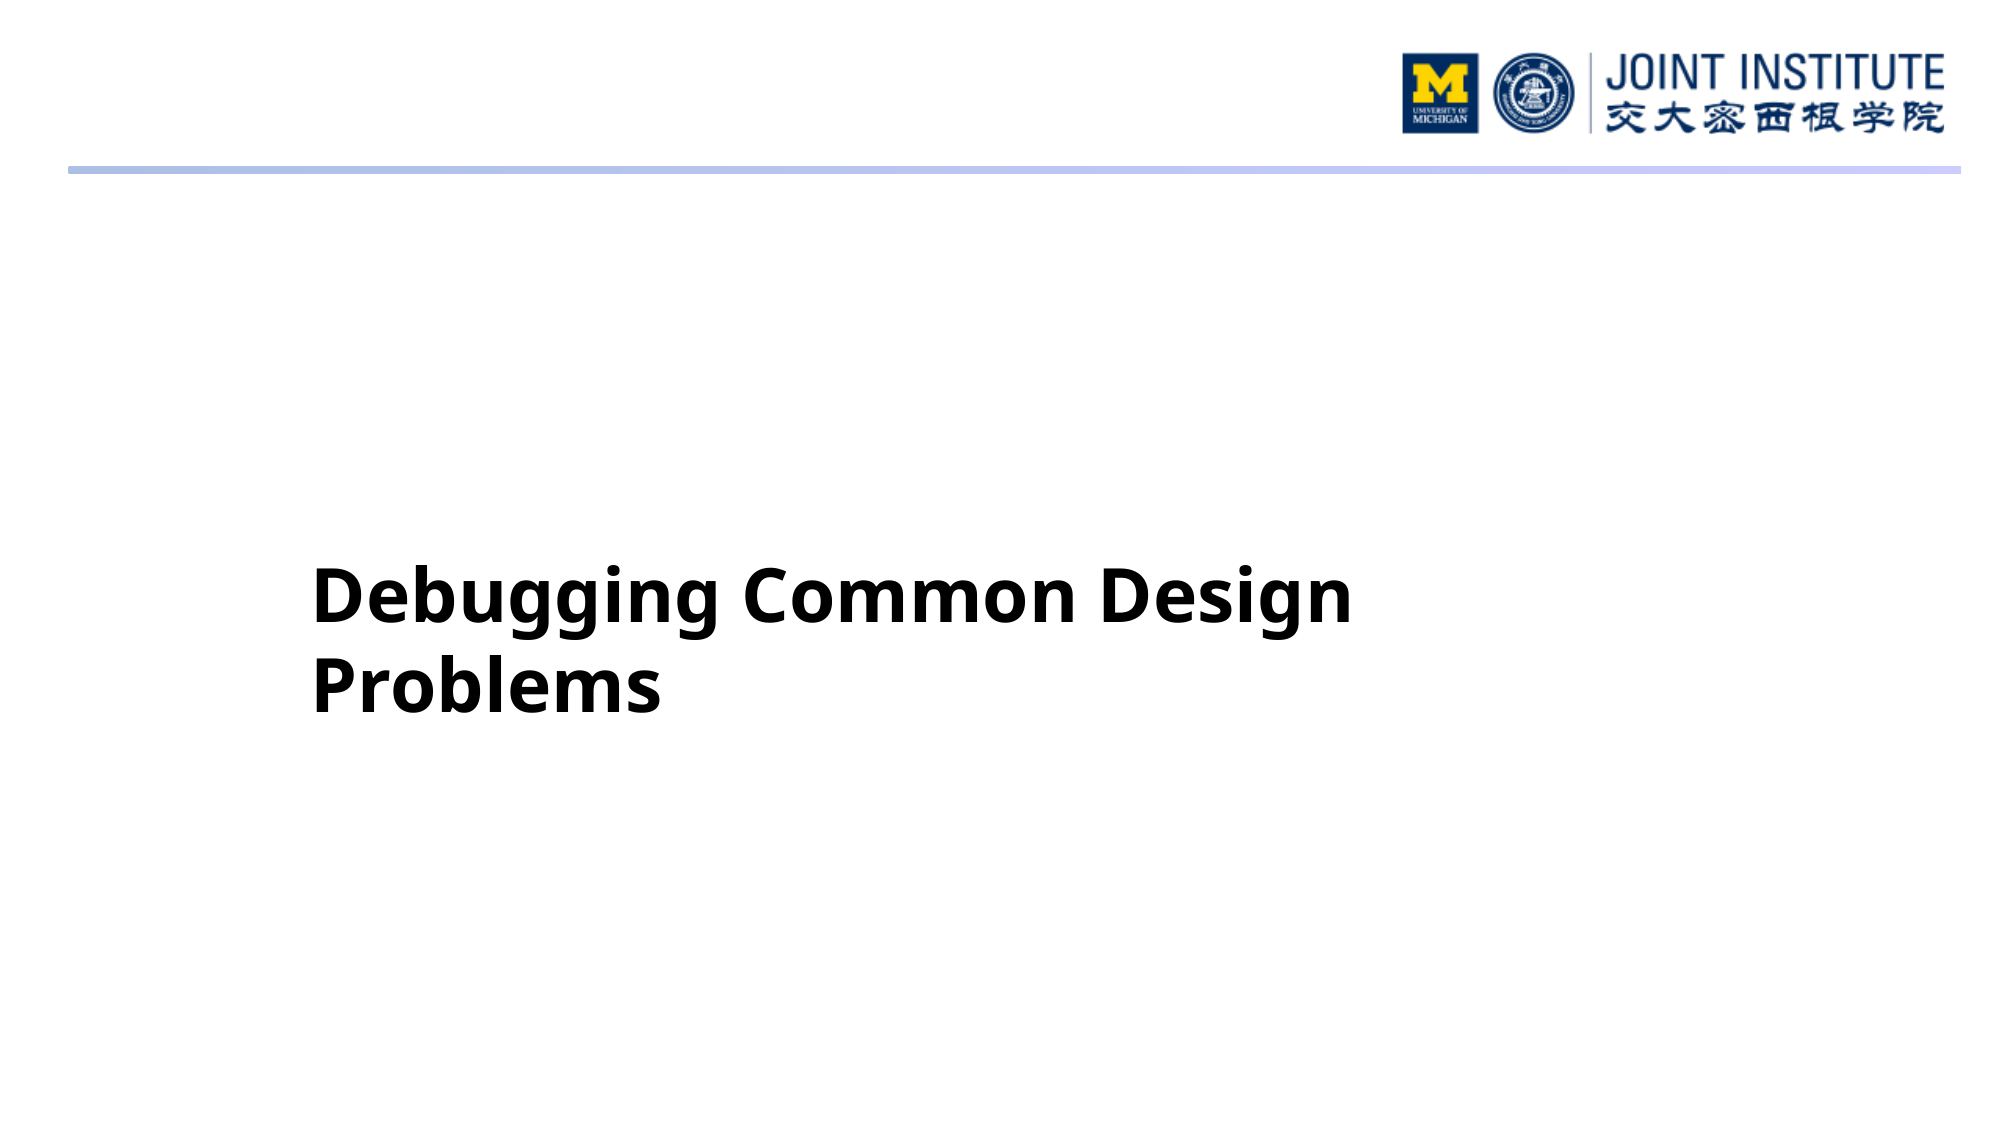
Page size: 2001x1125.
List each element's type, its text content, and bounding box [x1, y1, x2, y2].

text_box Debugging Common Design Problems [295, 540, 1704, 736]
picture [1401, 47, 1946, 142]
text_box [68, 165, 1962, 175]
